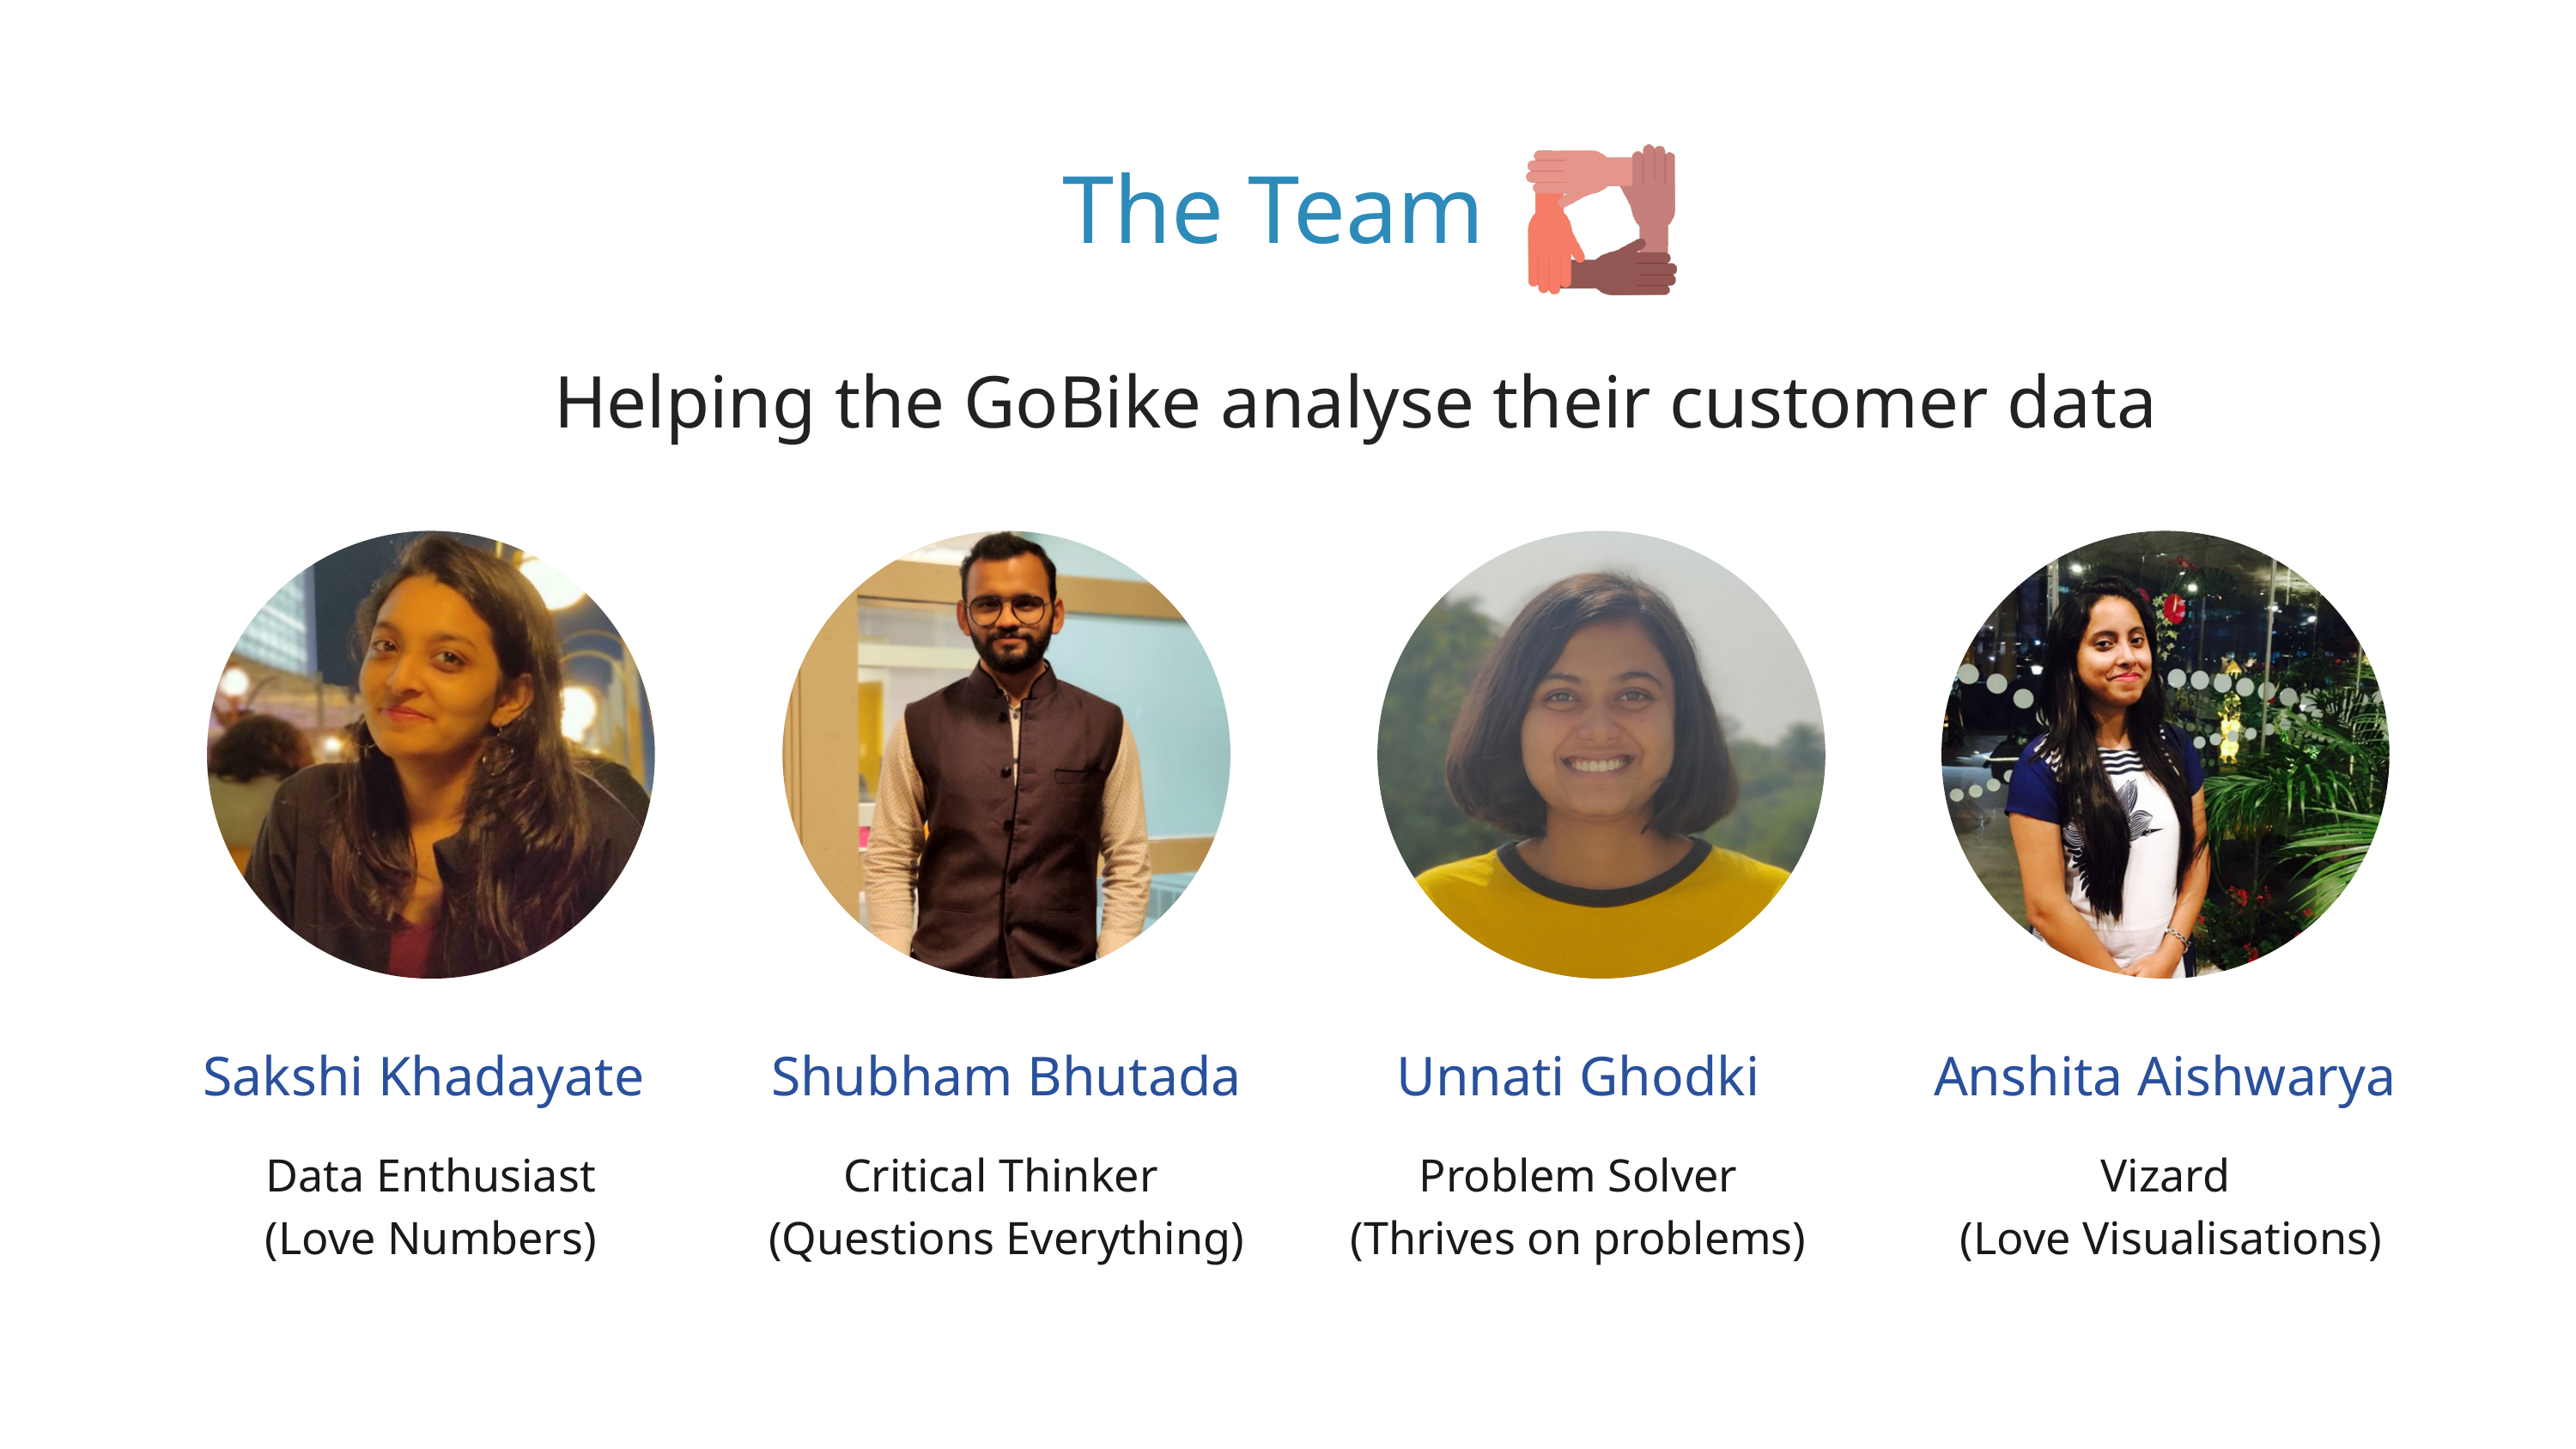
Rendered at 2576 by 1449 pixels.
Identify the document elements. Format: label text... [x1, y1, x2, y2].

picture [1525, 144, 1678, 295]
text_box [206, 530, 655, 979]
text_box Helping the GoBike analyse their customer data [471, 342, 2241, 443]
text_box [1785, 1031, 2545, 1261]
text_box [132, 1031, 729, 1261]
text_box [1376, 530, 1826, 979]
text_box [782, 530, 1231, 979]
text_box The Team [1060, 131, 1486, 262]
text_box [738, 1038, 1274, 1260]
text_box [1941, 530, 2390, 979]
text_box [1310, 1031, 1784, 1261]
